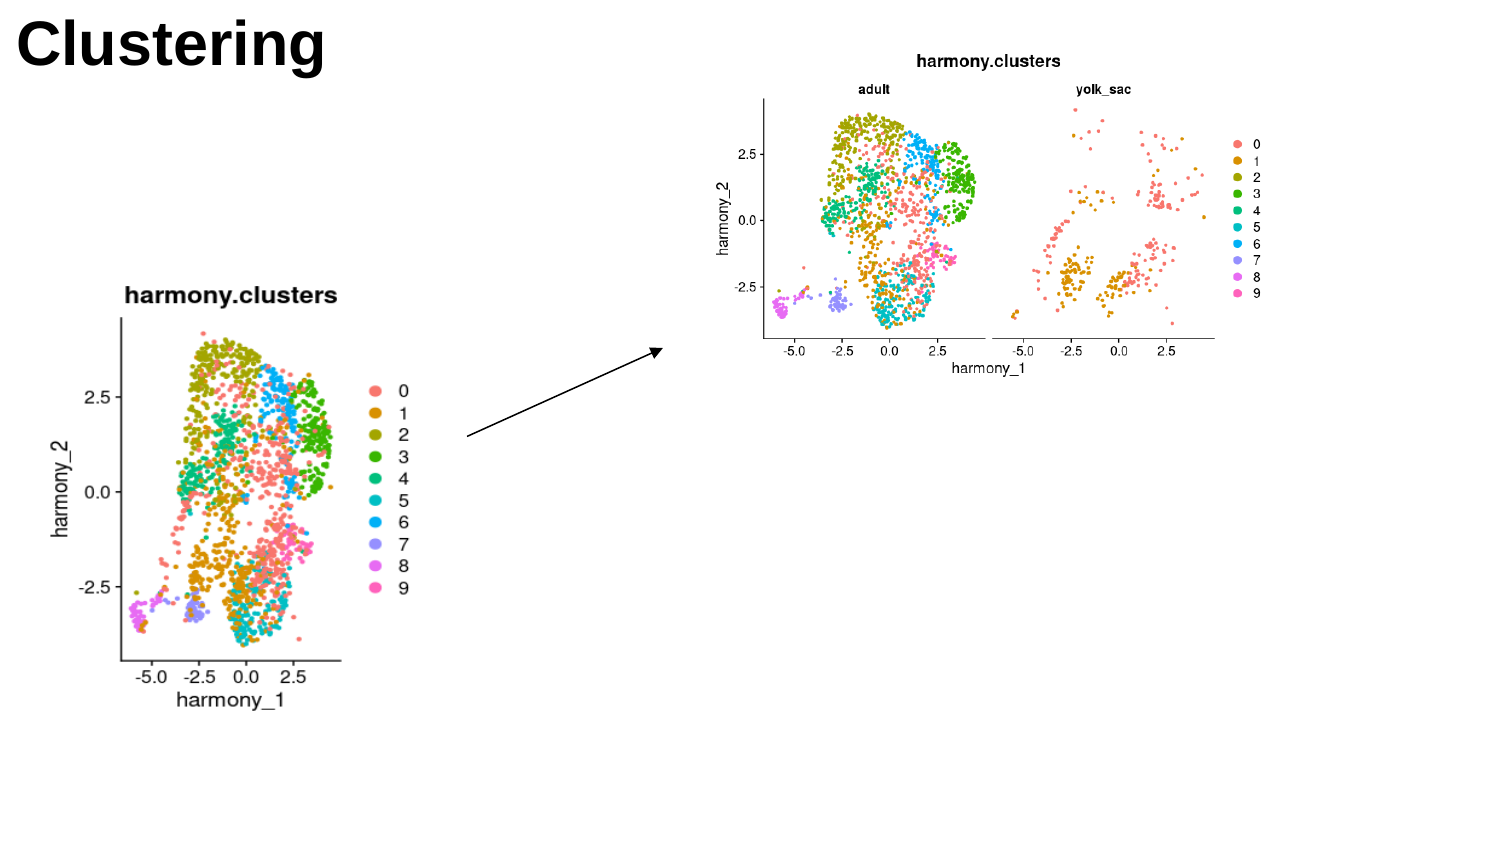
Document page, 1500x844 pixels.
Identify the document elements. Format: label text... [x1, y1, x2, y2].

picture [701, 40, 1275, 390]
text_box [466, 347, 664, 437]
title Clustering [1, 0, 1399, 82]
picture [36, 277, 450, 720]
